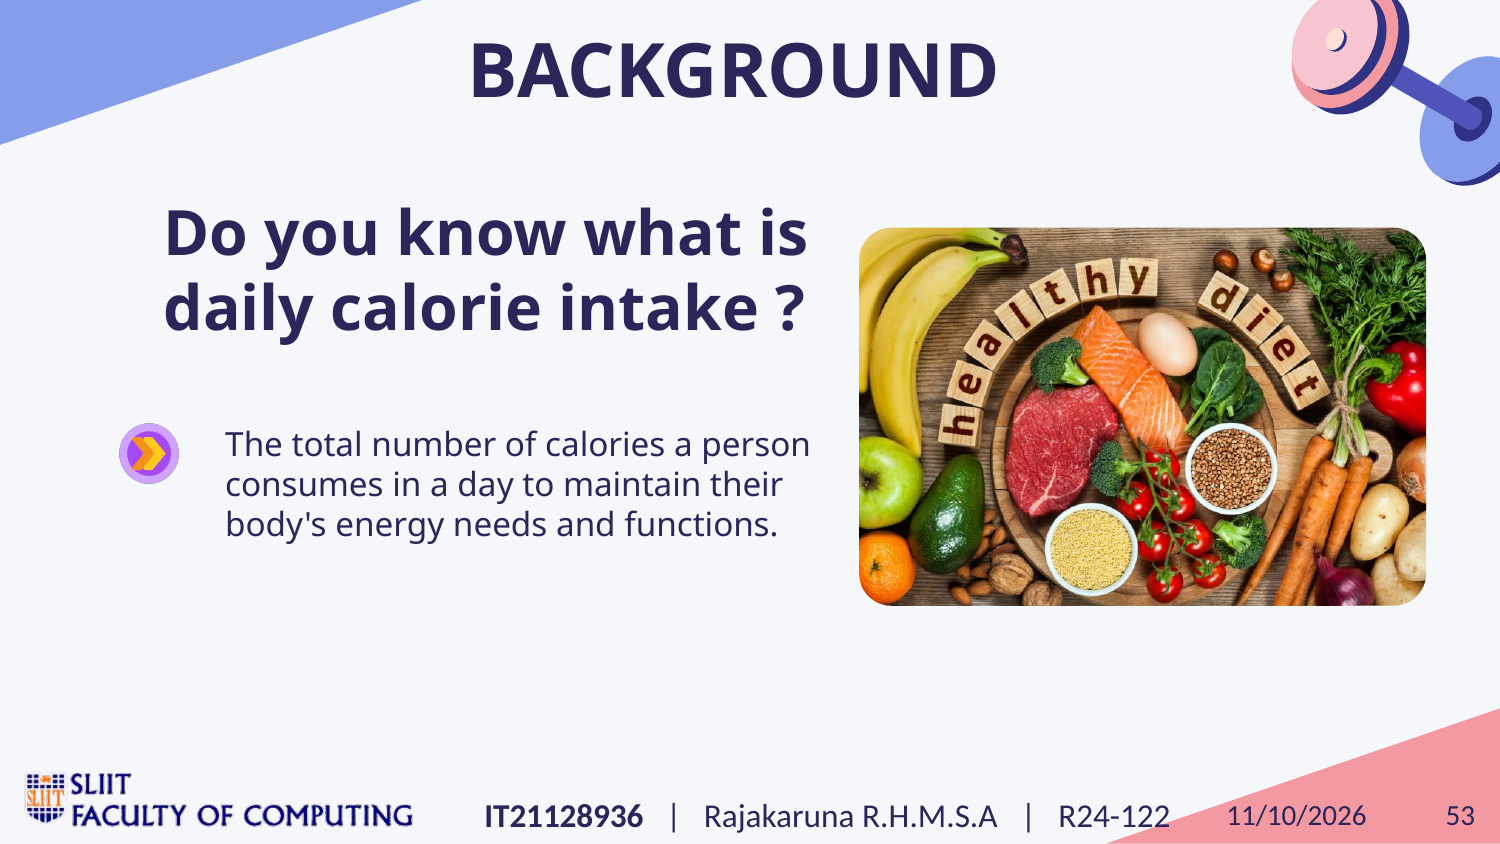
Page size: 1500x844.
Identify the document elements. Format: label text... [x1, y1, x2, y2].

slide_number 53 [1424, 783, 1491, 844]
picture [114, 419, 183, 488]
picture [858, 227, 1427, 606]
picture [0, 736, 422, 844]
title BACKGROUND [102, 7, 1279, 102]
subtitle Do you know what is daily calorie intake ?​ [73, 188, 900, 358]
text_box The total number of calories a person consumes in a day to maintain their body's energy needs and functions.​ [135, 408, 838, 598]
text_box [1284, 0, 1500, 195]
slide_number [1196, 784, 1397, 844]
text_box IT21128936 | Rajakaruna R.H.M.S.A | R24-122 [468, 782, 1300, 844]
